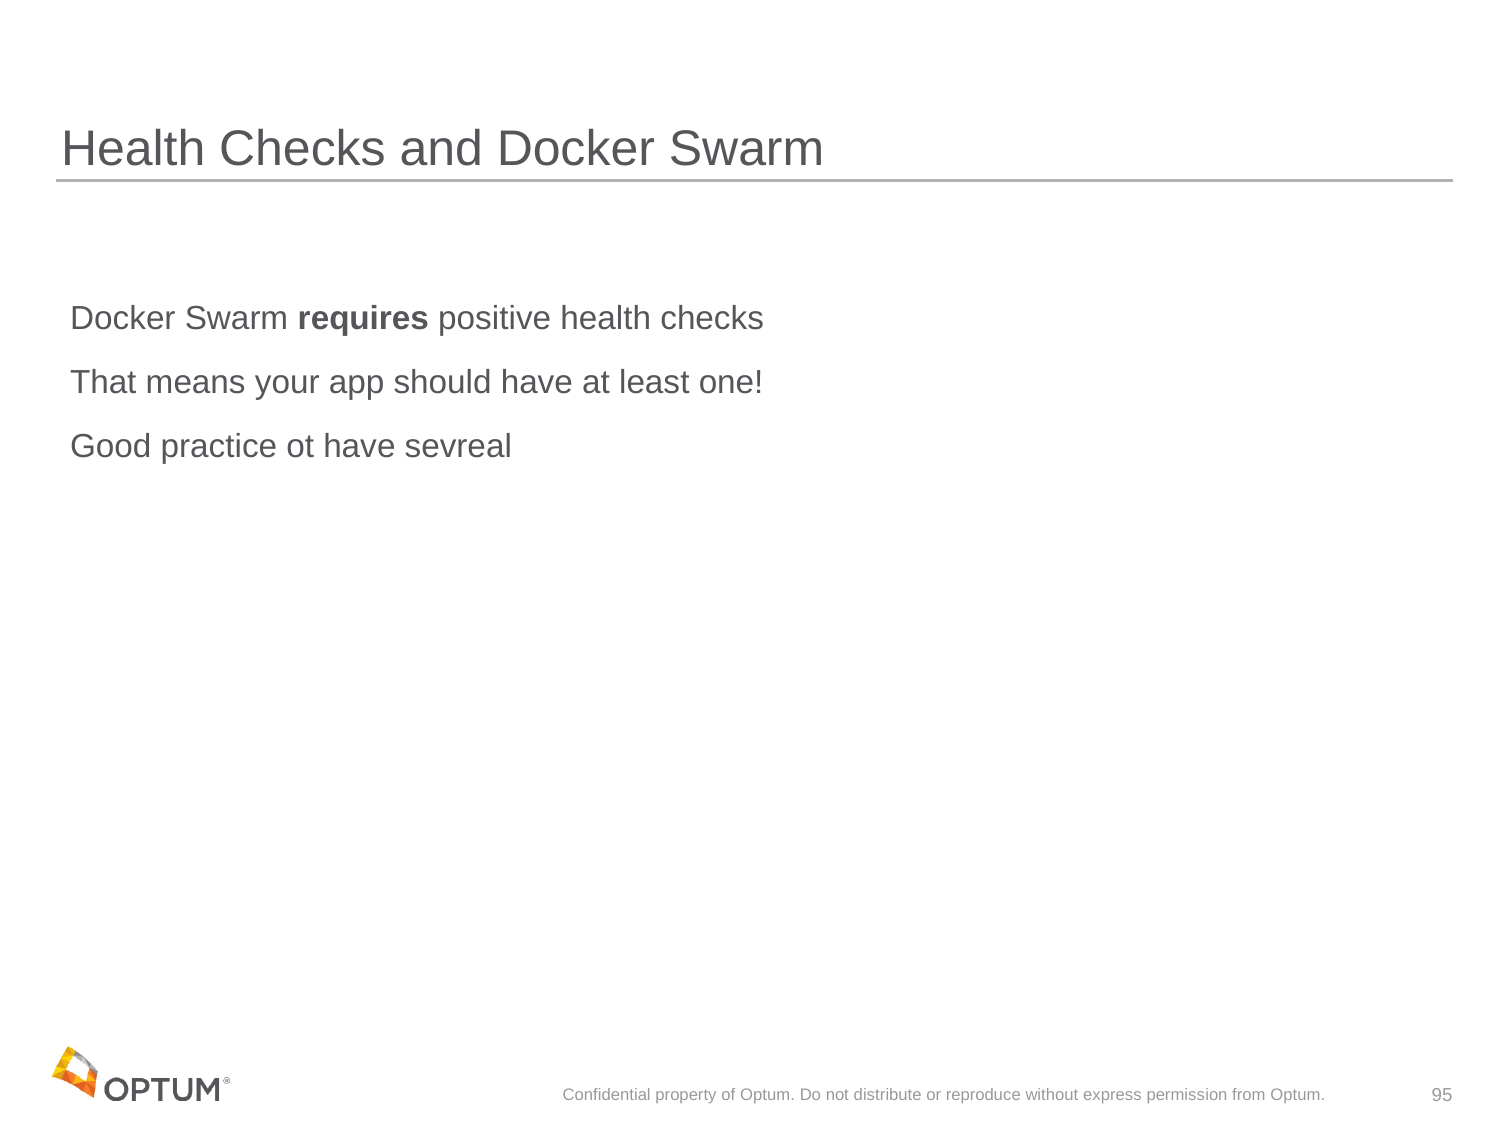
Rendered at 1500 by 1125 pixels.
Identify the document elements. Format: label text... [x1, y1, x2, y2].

list Docker Swarm requires positive health checks That means your app should have at least one! Good practice ot have sevreal [60, 299, 1454, 968]
slide_number 95 [1385, 1064, 1453, 1124]
footer Confidential property of Optum. Do not distribute or reproduce without express permission from Optum. [508, 1064, 1381, 1124]
title Health Checks and Docker Swarm [60, 0, 1454, 177]
picture [50, 1044, 231, 1101]
